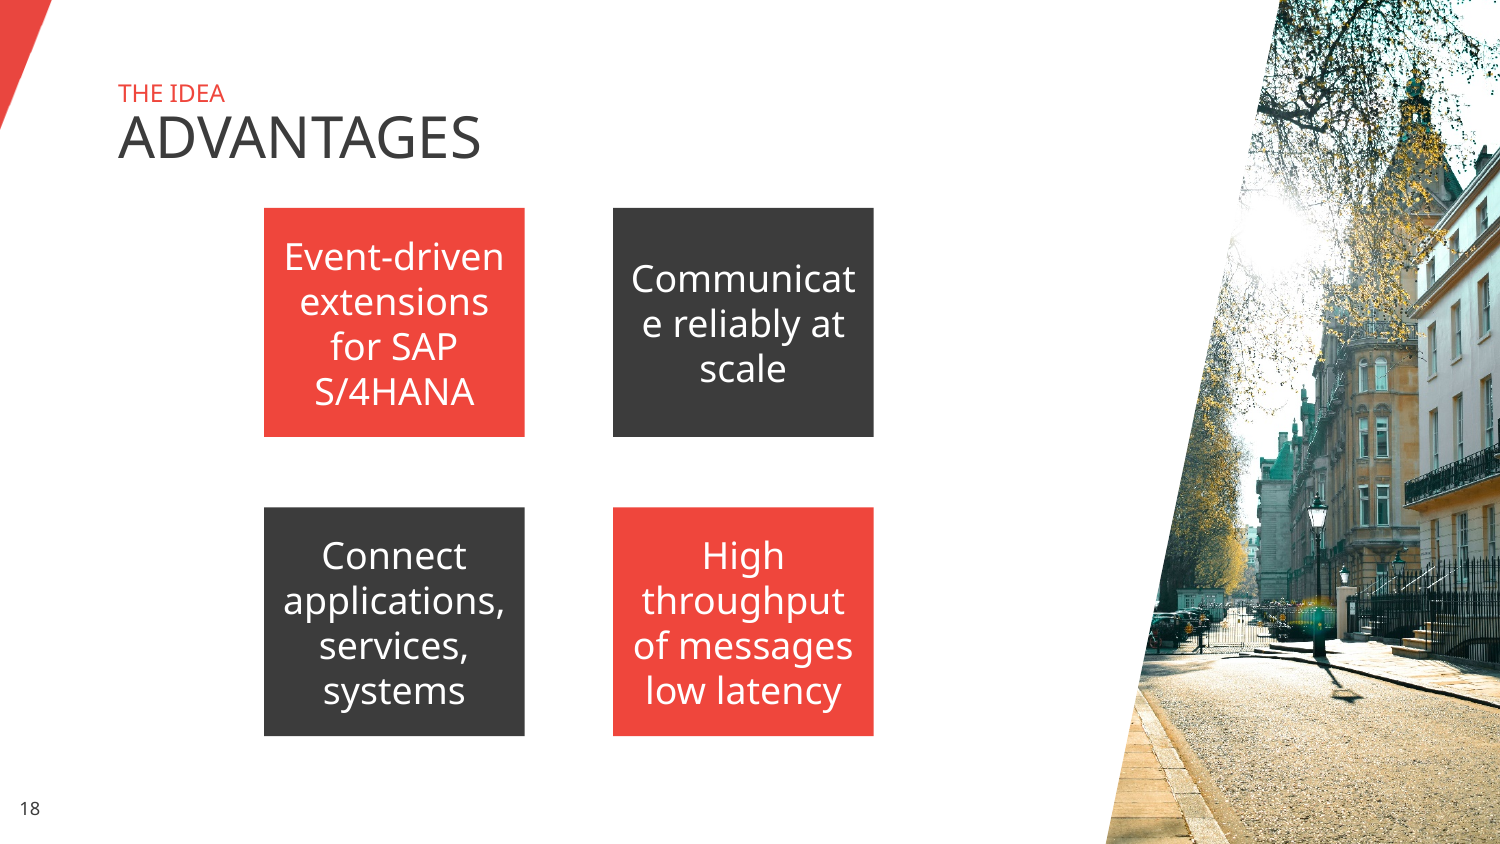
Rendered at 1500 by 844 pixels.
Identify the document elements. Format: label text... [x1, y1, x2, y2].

slide_number 18 [4, 787, 342, 833]
text_box Connect applications, services, systems [264, 507, 525, 737]
text_box High throughput of messages low latency [613, 507, 874, 737]
text_box Event-driven extensions for SAP S/4HANA [264, 207, 525, 437]
picture [0, 0, 53, 132]
title THE IDEA ADVANTAGES [103, 44, 1105, 208]
text_box Communicate reliably at scale [613, 207, 874, 437]
picture [1105, 0, 1500, 844]
